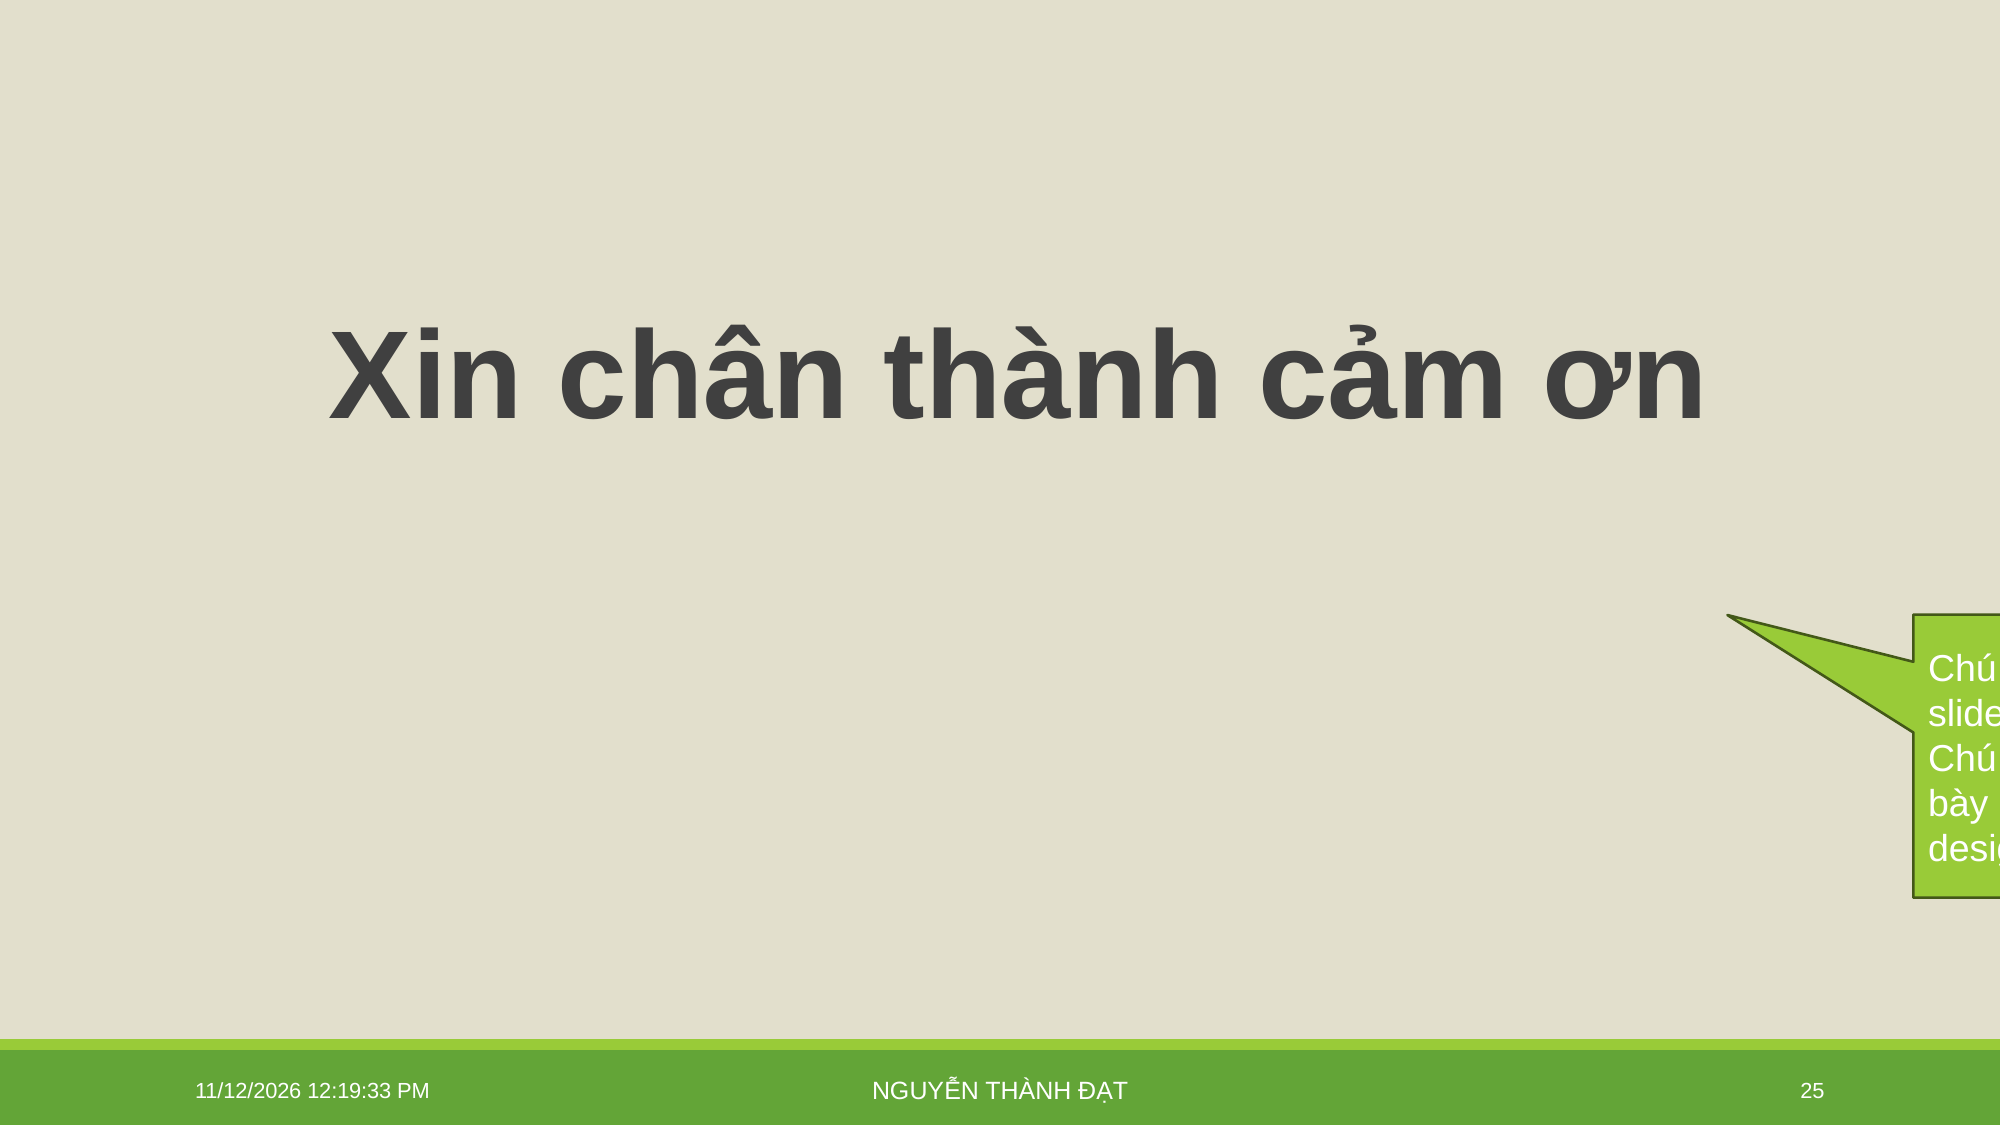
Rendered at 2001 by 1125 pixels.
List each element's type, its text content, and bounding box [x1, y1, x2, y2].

slide_number 25 [1624, 1059, 1840, 1120]
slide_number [180, 1059, 586, 1120]
text_box Chú ý đồng bộ font chữ dùng trong slide. Chú ý bỏ dấu gạch ngang hoặc trình bày lại để dễ nhìn hơn (liên quan đến design). [1726, 613, 2000, 899]
footer Nguyễn Thành Đạt [604, 1059, 1396, 1120]
list Xin chân thành cảm ơn [180, 302, 1830, 963]
